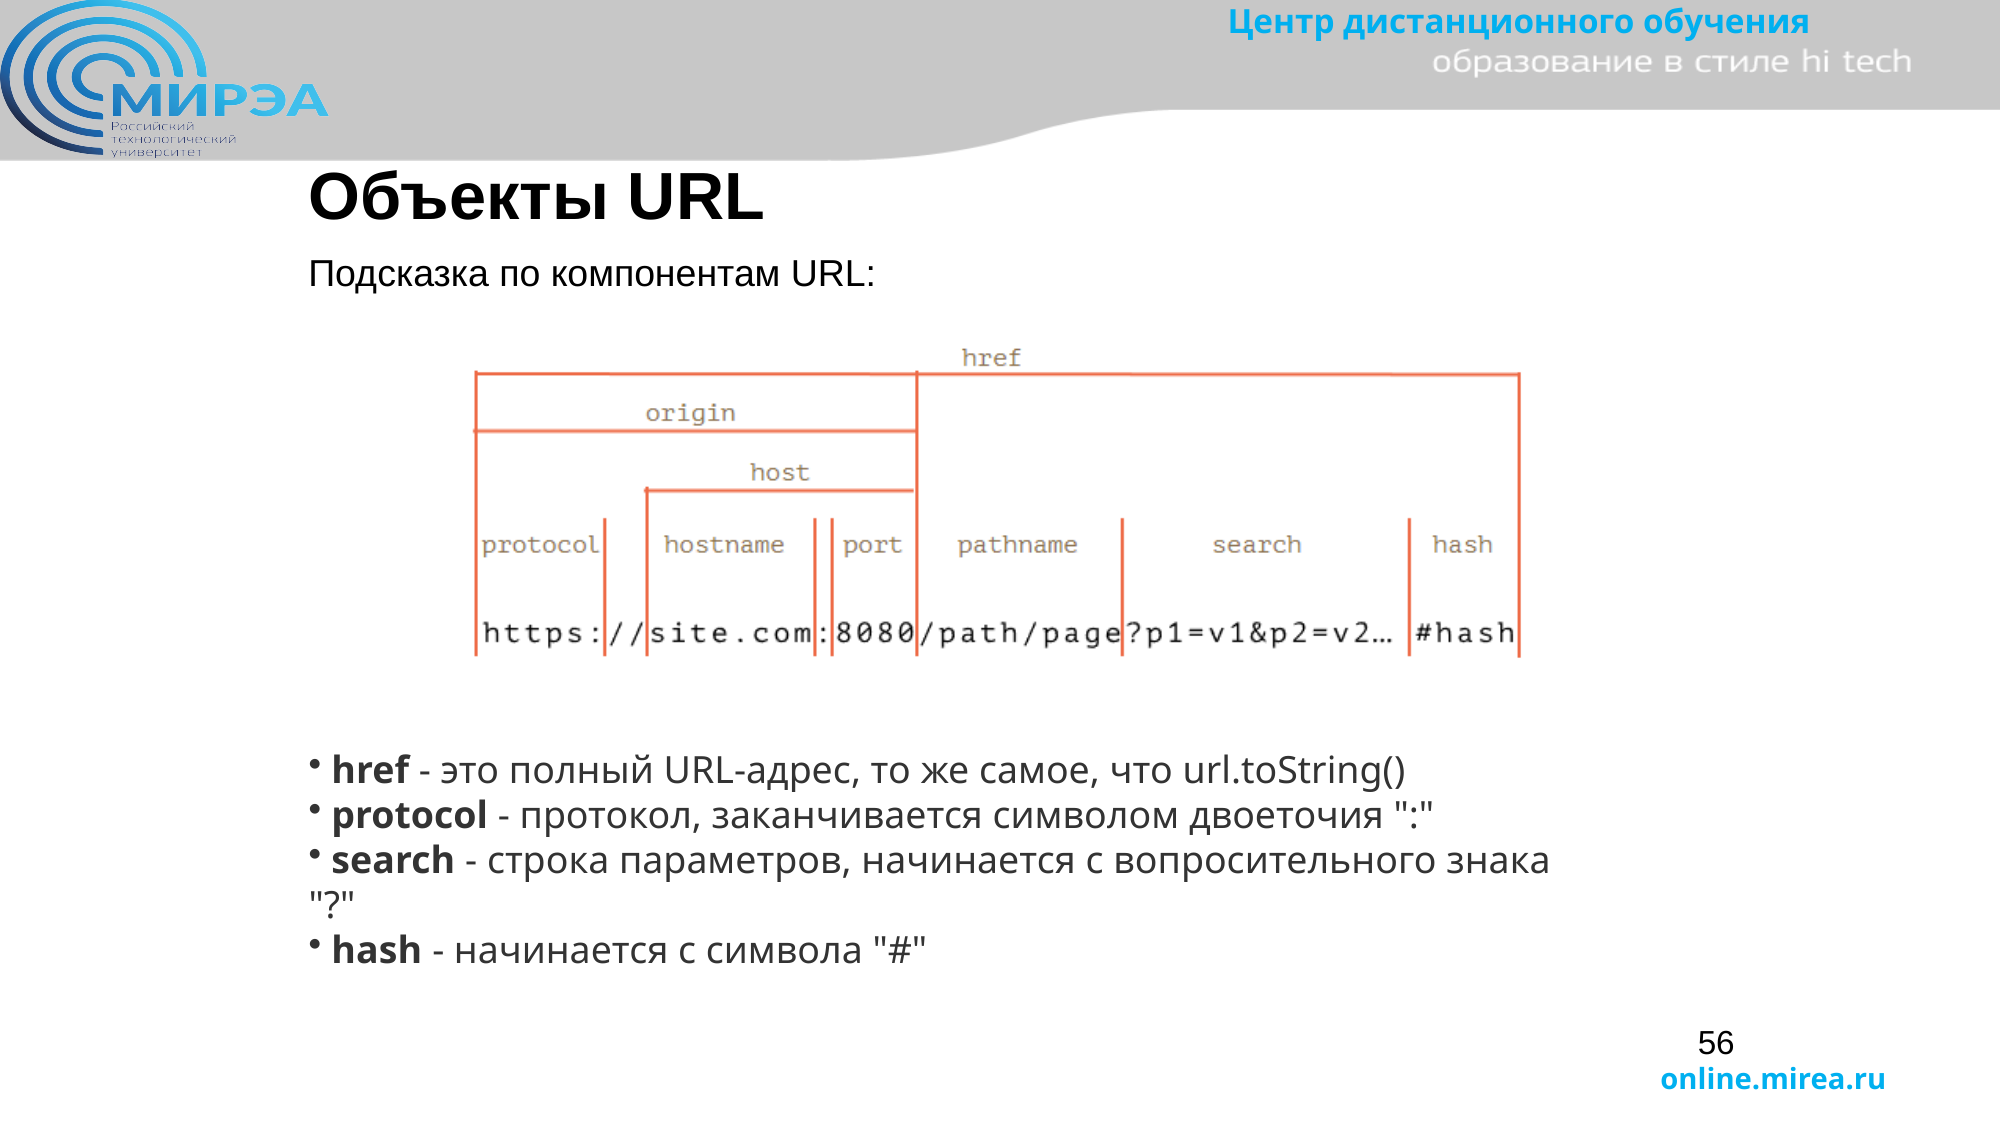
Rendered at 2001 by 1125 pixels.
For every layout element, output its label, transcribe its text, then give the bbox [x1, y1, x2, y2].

picture [0, 0, 329, 159]
text_box href - это полный URL-адрес, то же самое, что url.toString() protocol - протокол, заканчивается символом двоеточия ":" search - строка параметров, начинается с вопросительного знака "?" hash - начинается с символа "#" [293, 739, 1592, 979]
picture [455, 338, 1543, 669]
text_box Объекты URL [293, 145, 1794, 241]
text_box Подсказка по компонентам URL: [293, 241, 1813, 358]
text_box 56 [1400, 1013, 1750, 1058]
